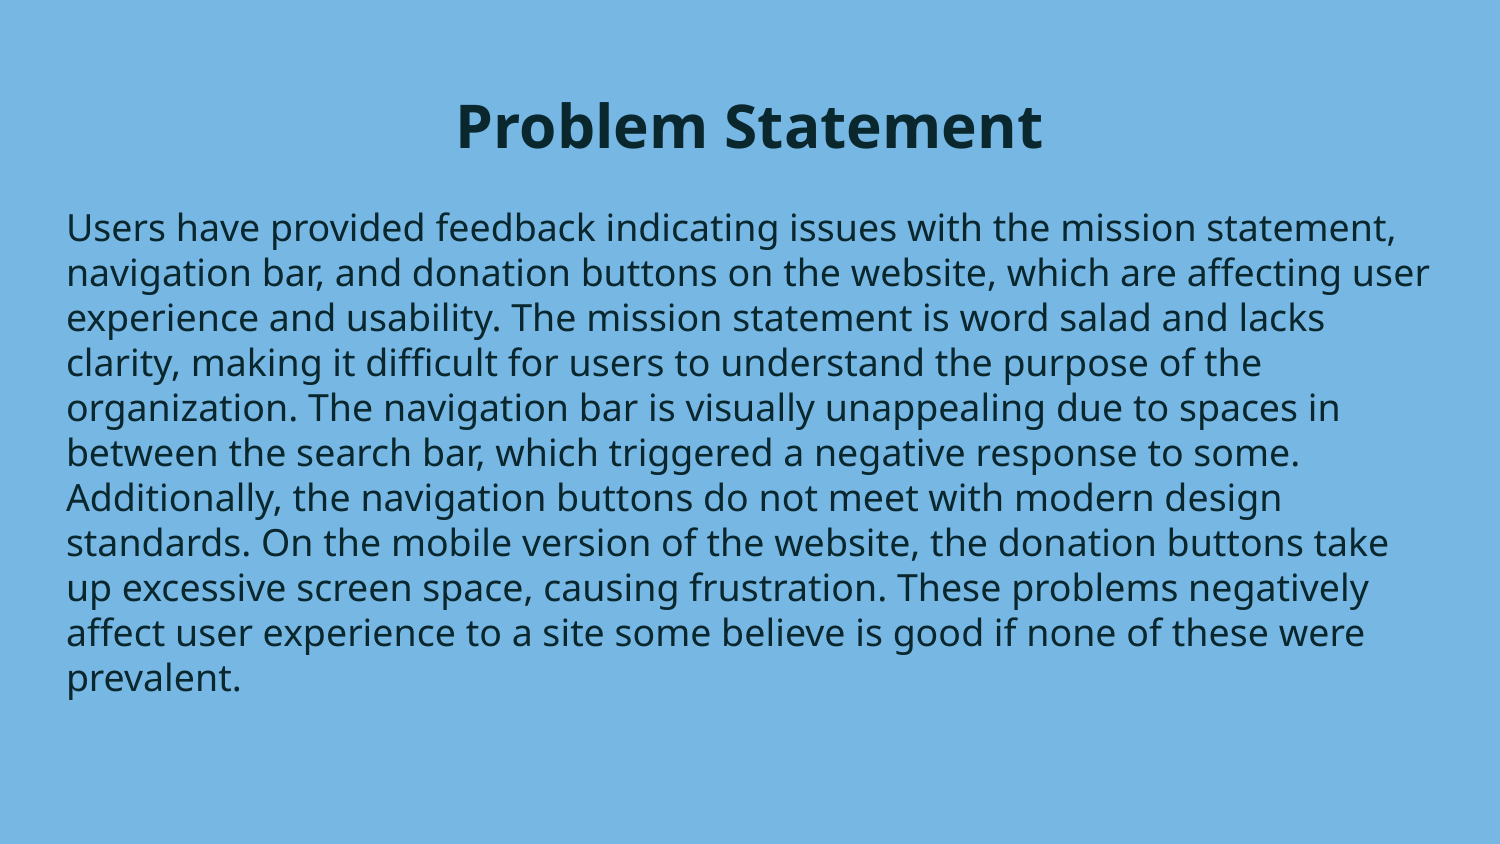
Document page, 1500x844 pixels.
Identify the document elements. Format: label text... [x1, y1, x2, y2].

list Users have provided feedback indicating issues with the mission statement, navigation bar, and donation buttons on the website, which are affecting user experience and usability. The mission statement is word salad and lacks clarity, making it difficult for users to understand the purpose of the organization. The navigation bar is visually unappealing due to spaces in between the search bar, which triggered a negative response to some. Additionally, the navigation buttons do not meet with modern design standards. On the mobile version of the website, the donation buttons take up excessive screen space, causing frustration. These problems negatively affect user experience to a site some believe is good if none of these were prevalent. [51, 189, 1449, 750]
title Problem Statement [51, 72, 1449, 167]
